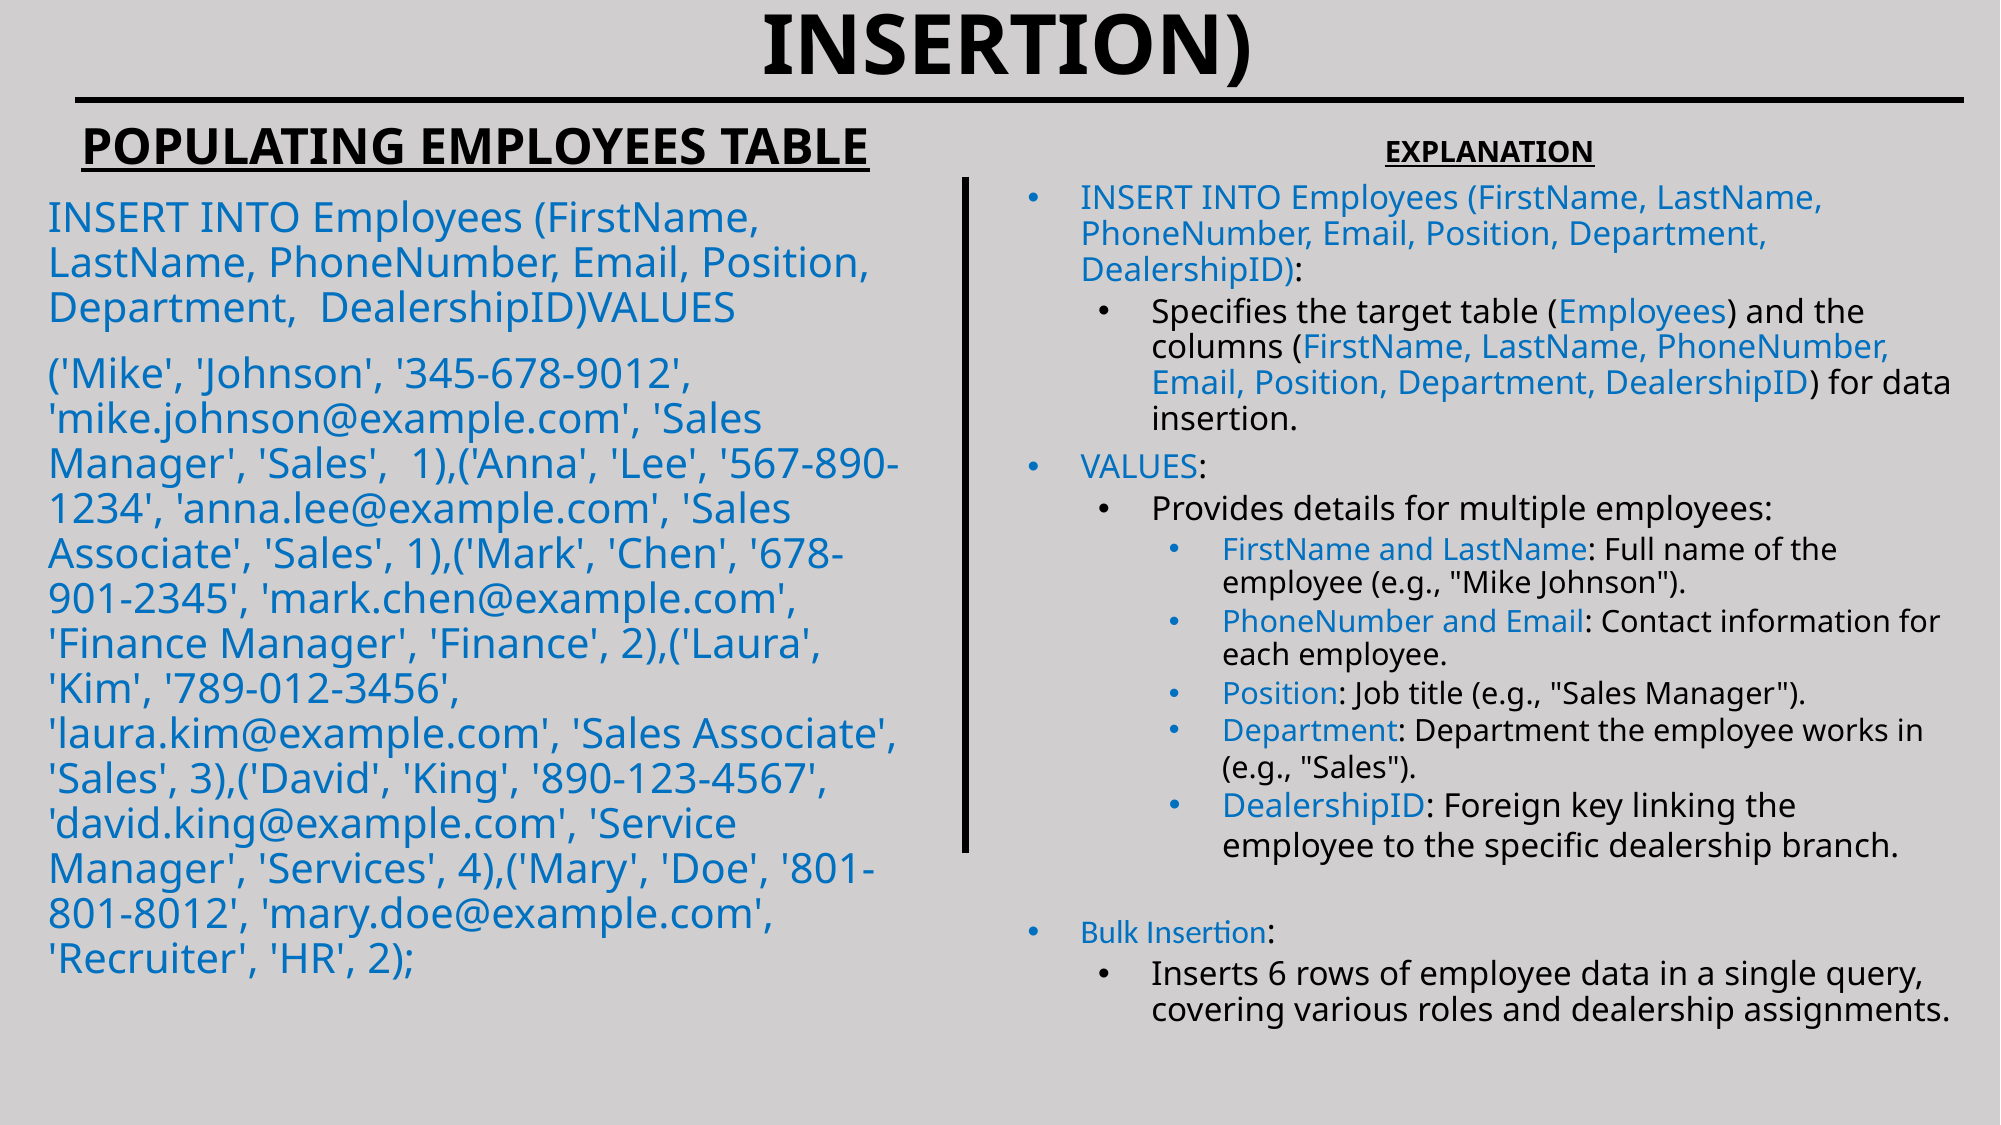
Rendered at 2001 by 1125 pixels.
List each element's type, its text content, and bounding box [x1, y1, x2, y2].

text_box EXPLANATION INSERT INTO Employees (FirstName, LastName, PhoneNumber, Email, Position, Department, DealershipID): Specifies the target table (Employees) and the columns (FirstName, LastName, PhoneNumber, Email, Position, Department, DealershipID) for data insertion. VALUES: Provides details for multiple employees: FirstName and LastName: Full name of the employee (e.g., "Mike Johnson"). PhoneNumber and Email: Contact information for each employee. Position: Job title (e.g., "Sales Manager"). Department: Department the employee works in (e.g., "Sales"). DealershipID: Foreign key linking the employee to the specific dealership branch. Bulk Insertion: Inserts 6 rows of employee data in a single query, covering various roles and dealership assignments. [1012, 129, 1968, 1068]
title DATA MANIPULATION STATEMENTS (DATA INSERTION) [0, 13, 2000, 100]
subtitle POPULATING EMPLOYEES TABLE INSERT INTO Employees (FirstName, LastName, PhoneNumber, Email, Position, Department, DealershipID)VALUES ('Mike', 'Johnson', '345-678-9012', 'mike.johnson@example.com', 'Sales Manager', 'Sales', 1),('Anna', 'Lee', '567-890-1234', 'anna.lee@example.com', 'Sales Associate', 'Sales', 1),('Mark', 'Chen', '678-901-2345', 'mark.chen@example.com', 'Finance Manager', 'Finance', 2),('Laura', 'Kim', '789-012-3456', 'laura.kim@example.com', 'Sales Associate', 'Sales', 3),('David', 'King', '890-123-4567', 'david.king@example.com', 'Service Manager', 'Services', 4),('Mary', 'Doe', '801-801-8012', 'mary.doe@example.com', 'Recruiter', 'HR', 2); [32, 113, 919, 1052]
